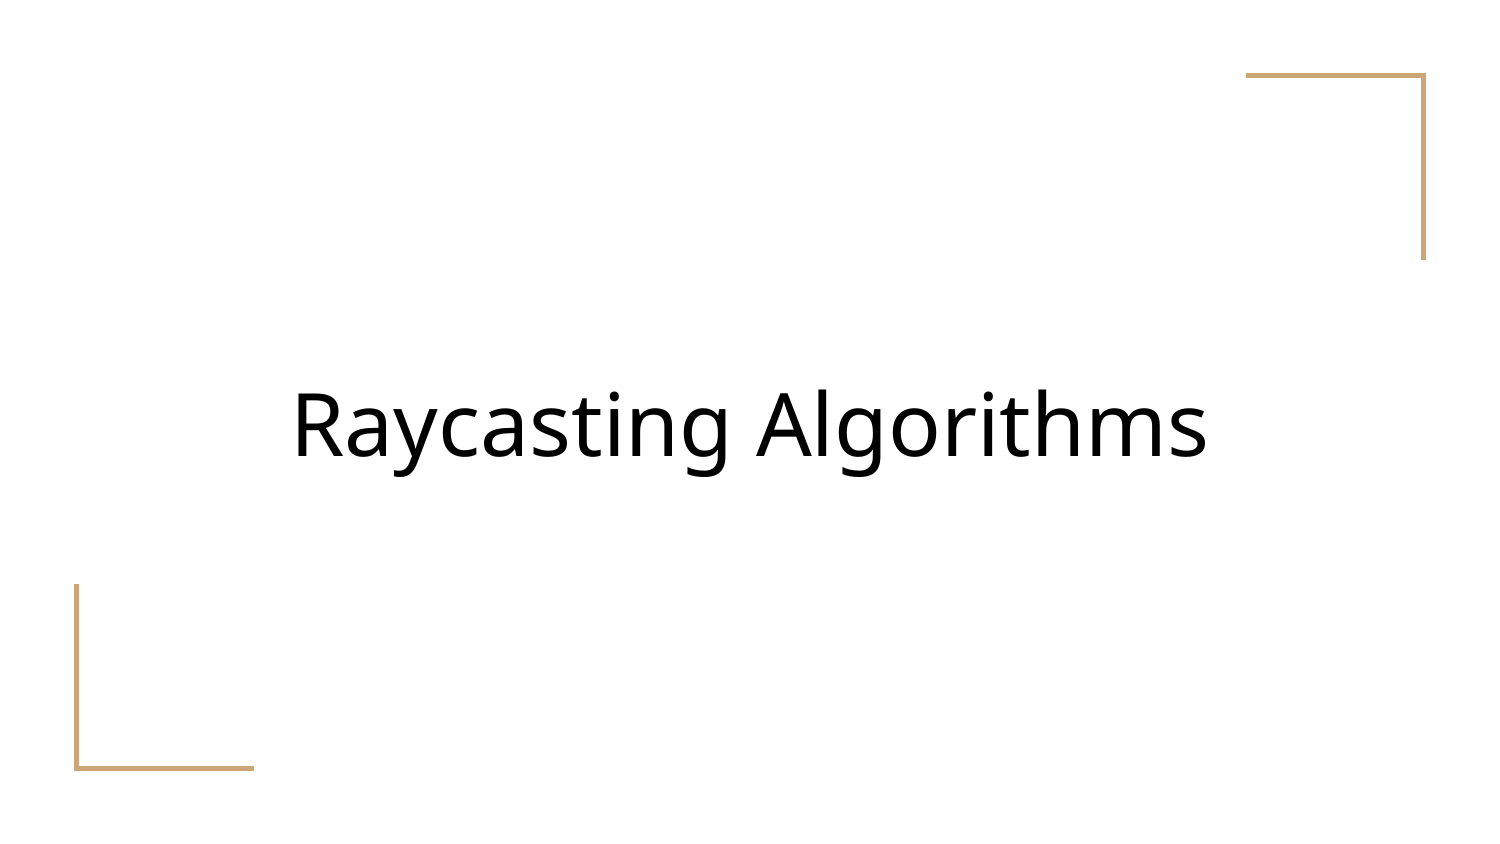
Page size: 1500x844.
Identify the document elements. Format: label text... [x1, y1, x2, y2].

title Raycasting Algorithms [126, 296, 1374, 548]
